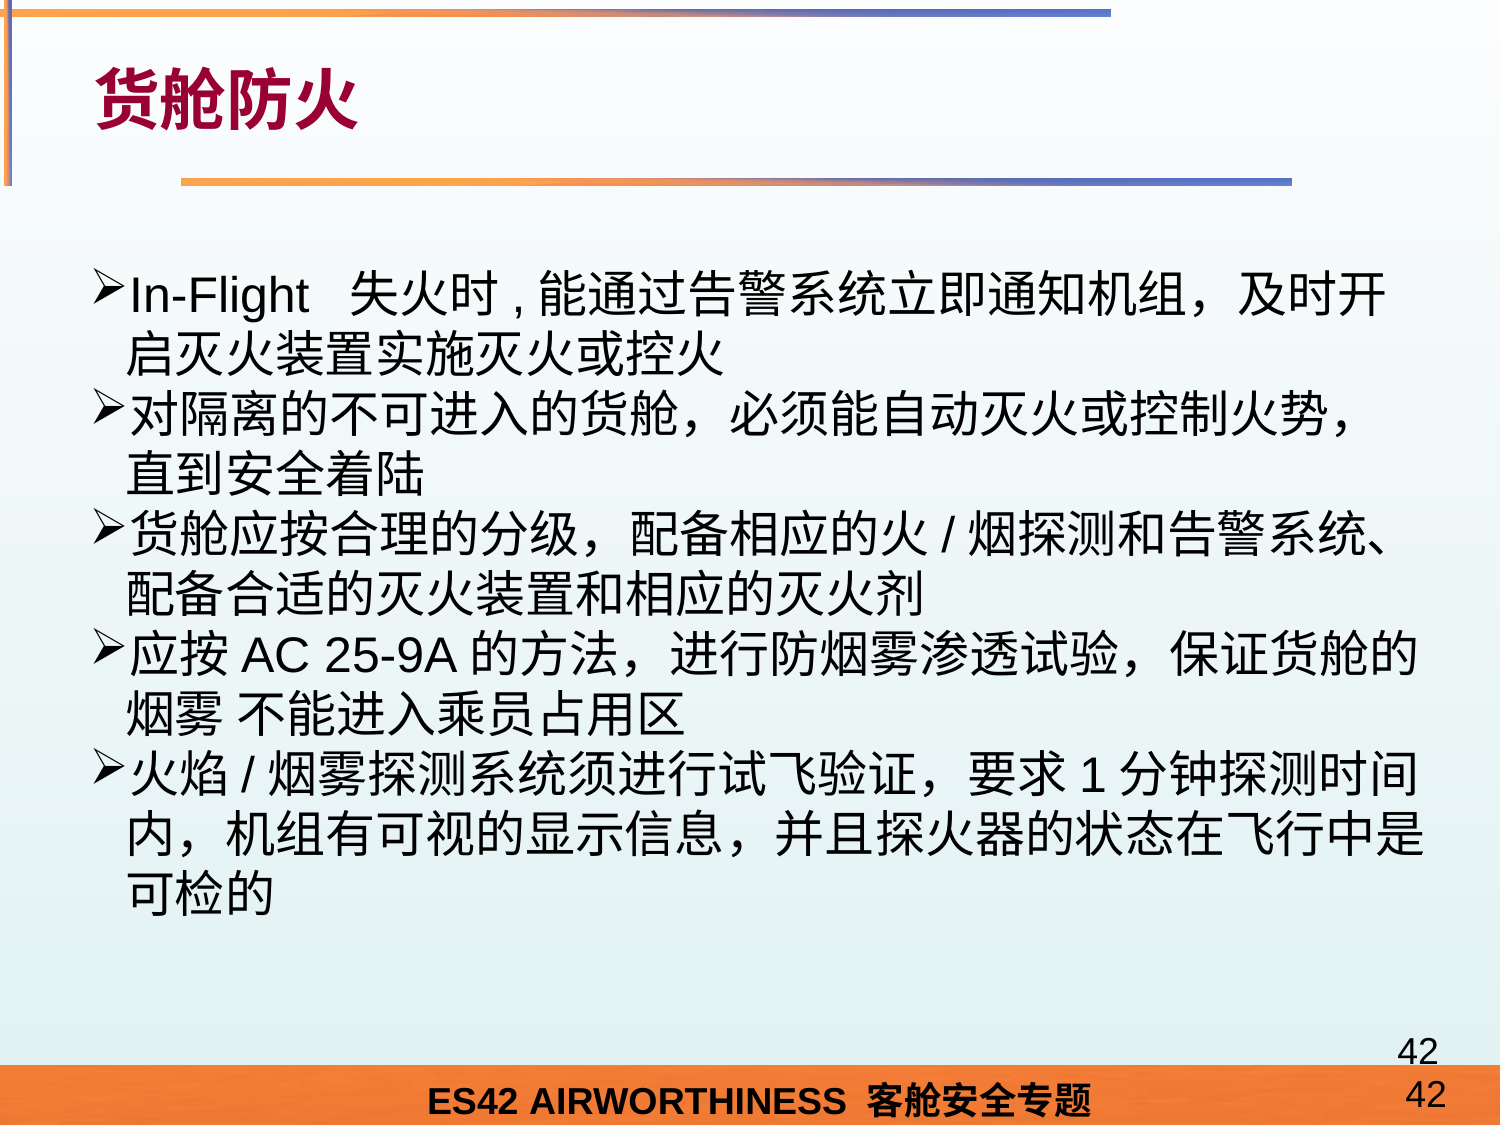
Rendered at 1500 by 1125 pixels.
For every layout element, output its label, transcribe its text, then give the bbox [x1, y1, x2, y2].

picture [0, 1065, 1382, 1125]
text_box In-Flight 失火时,能通过告警系统立即通知机组，及时开启灭火装置实施灭火或控火 对隔离的不可进入的货舱，必须能自动灭火或控制火势，直到安全着陆 货舱应按合理的分级，配备相应的火/烟探测和告警系统、配备合适的灭火装置和相应的灭火剂 应按AC 25-9A的方法，进行防烟雾渗透试验，保证货舱的烟雾 不能进入乘员占用区 火焰/烟雾探测系统须进行试飞验证，要求1分钟探测时间内，机组有可视的显示信息，并且探火器的状态在飞行中是可检的 [35, 255, 1442, 931]
picture [181, 178, 1292, 186]
slide_number 42 [1382, 1019, 1500, 1125]
title 货舱防火 [78, 31, 1429, 164]
picture [0, 0, 1111, 186]
